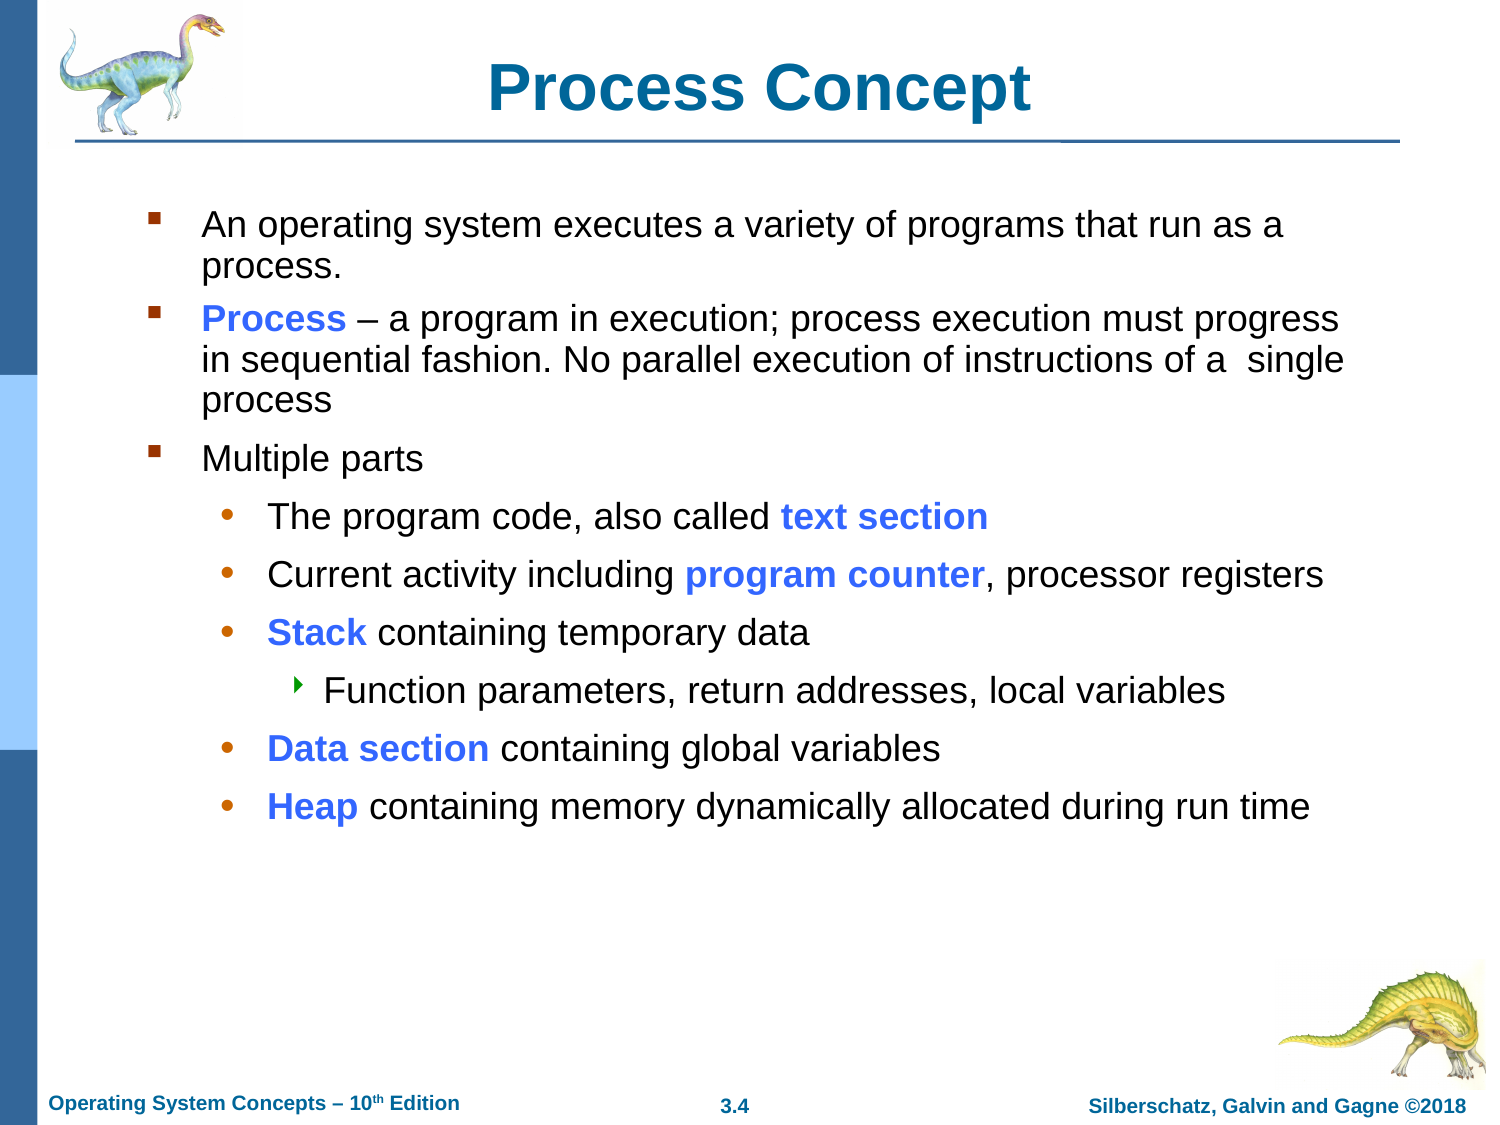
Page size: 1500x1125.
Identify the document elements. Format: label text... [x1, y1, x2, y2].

picture [1275, 959, 1486, 1090]
picture [46, 0, 243, 149]
title Process Concept [258, 36, 1261, 131]
list An operating system executes a variety of programs that run as a process. Process – a program in execution; process execution must progress in sequential fashion. No parallel execution of instructions of a single process Multiple parts The program code, also called text section Current activity including program counter, processor registers Stack containing temporary data Function parameters, return addresses, local variables Data section containing global variables Heap containing memory dynamically allocated during run time [130, 197, 1381, 979]
